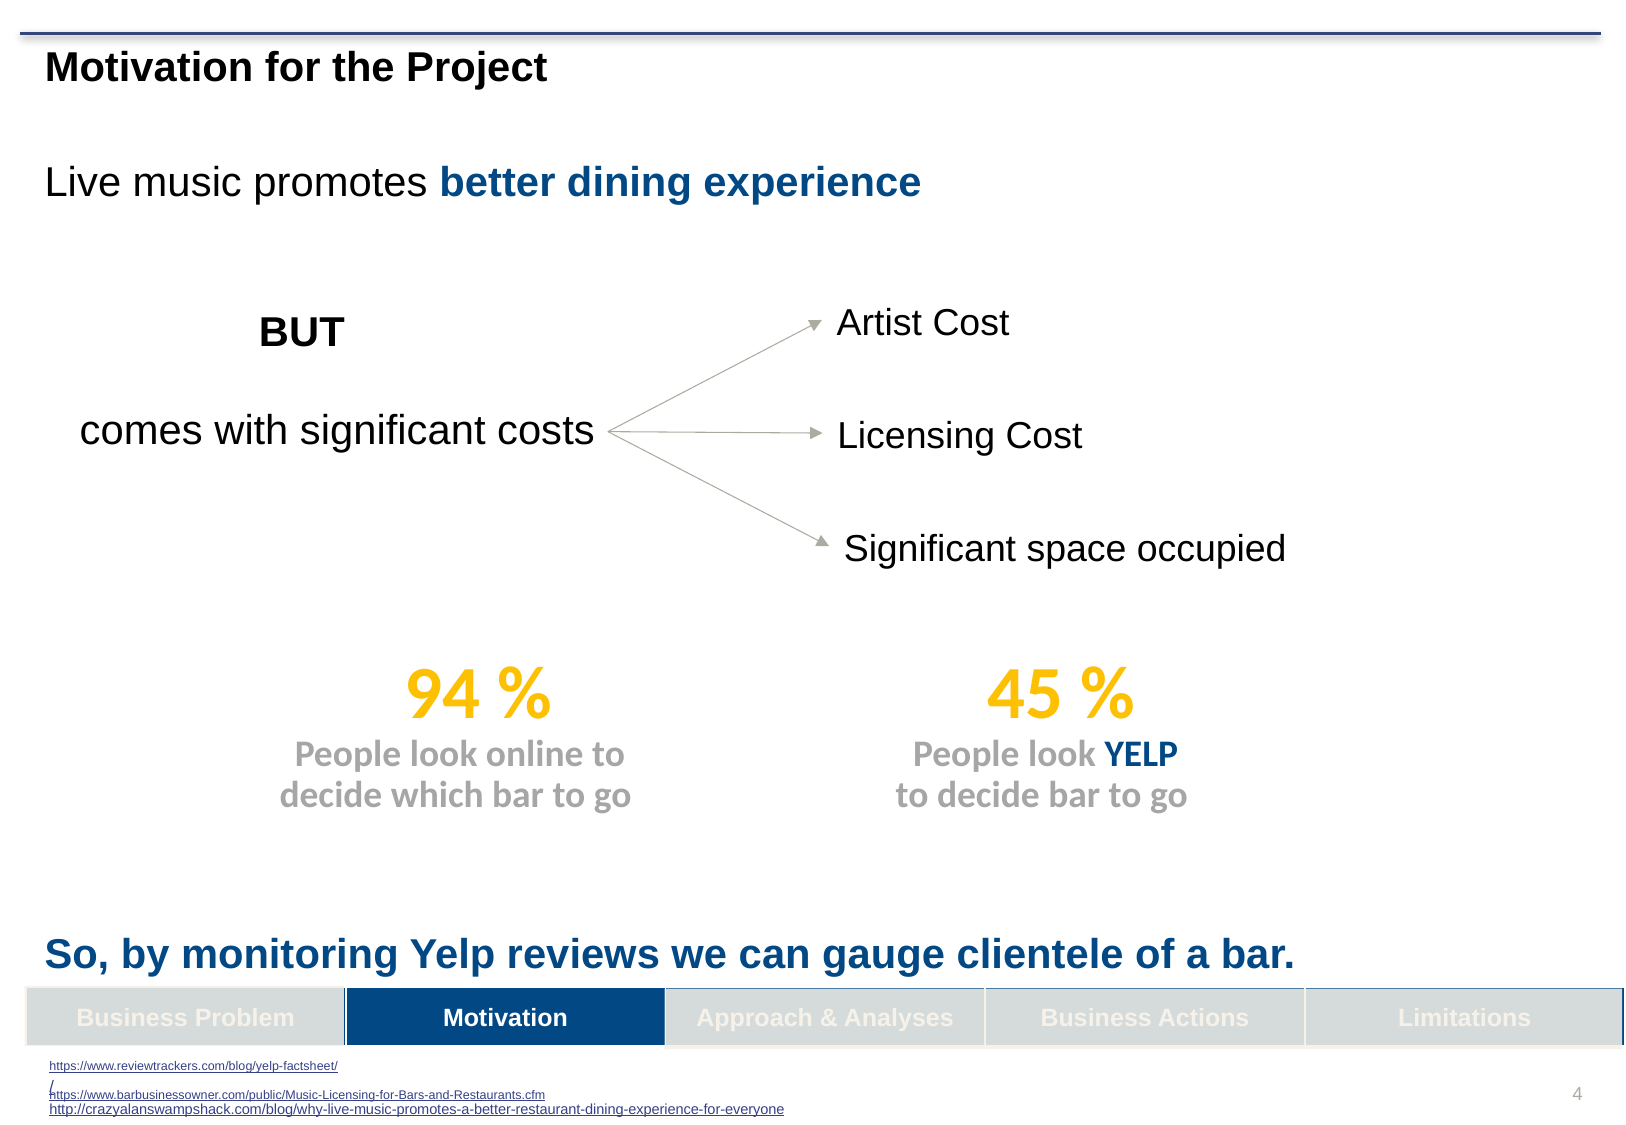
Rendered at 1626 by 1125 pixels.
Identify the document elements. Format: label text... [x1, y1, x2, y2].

title Live music promotes better dining experience [44, 160, 929, 206]
text_box Licensing Cost [826, 403, 1098, 463]
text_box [607, 431, 822, 547]
table_header Motivation [347, 988, 663, 1045]
text_box People look online to decide which bar to go [277, 734, 643, 816]
text_box / [49, 1058, 1100, 1097]
text_box Artist Cost [821, 290, 1025, 350]
text_box People look YELP to decide bar to go [883, 734, 1209, 816]
text_box [23, 984, 346, 1048]
text_box 45 % [928, 653, 1144, 734]
text_box So, by monitoring Yelp reviews we can gauge clientele of a bar. [44, 932, 1430, 978]
text_box 94 % [345, 653, 561, 734]
text_box [663, 986, 1624, 1051]
text_box Significant space occupied [829, 516, 1302, 576]
text_box BUT [258, 310, 346, 357]
list Motivation for the Project [44, 45, 1578, 107]
text_box comes with significant costs [79, 409, 602, 455]
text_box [607, 320, 822, 431]
text_box https://smallbiztrends.com/2018/06/how-diners-choose-restaurants.html/ https://www.reviewtrackers.com/blog/yelp-factsheet/ https://www.barbusinessowner.com/public/Music-Licensing-for-Bars-and-Restaurants.cfm http://crazyalanswampshack.com/blog/why-live-music-promotes-a-better-restaurant-dining-experience-for-everyone [49, 1097, 1100, 1125]
